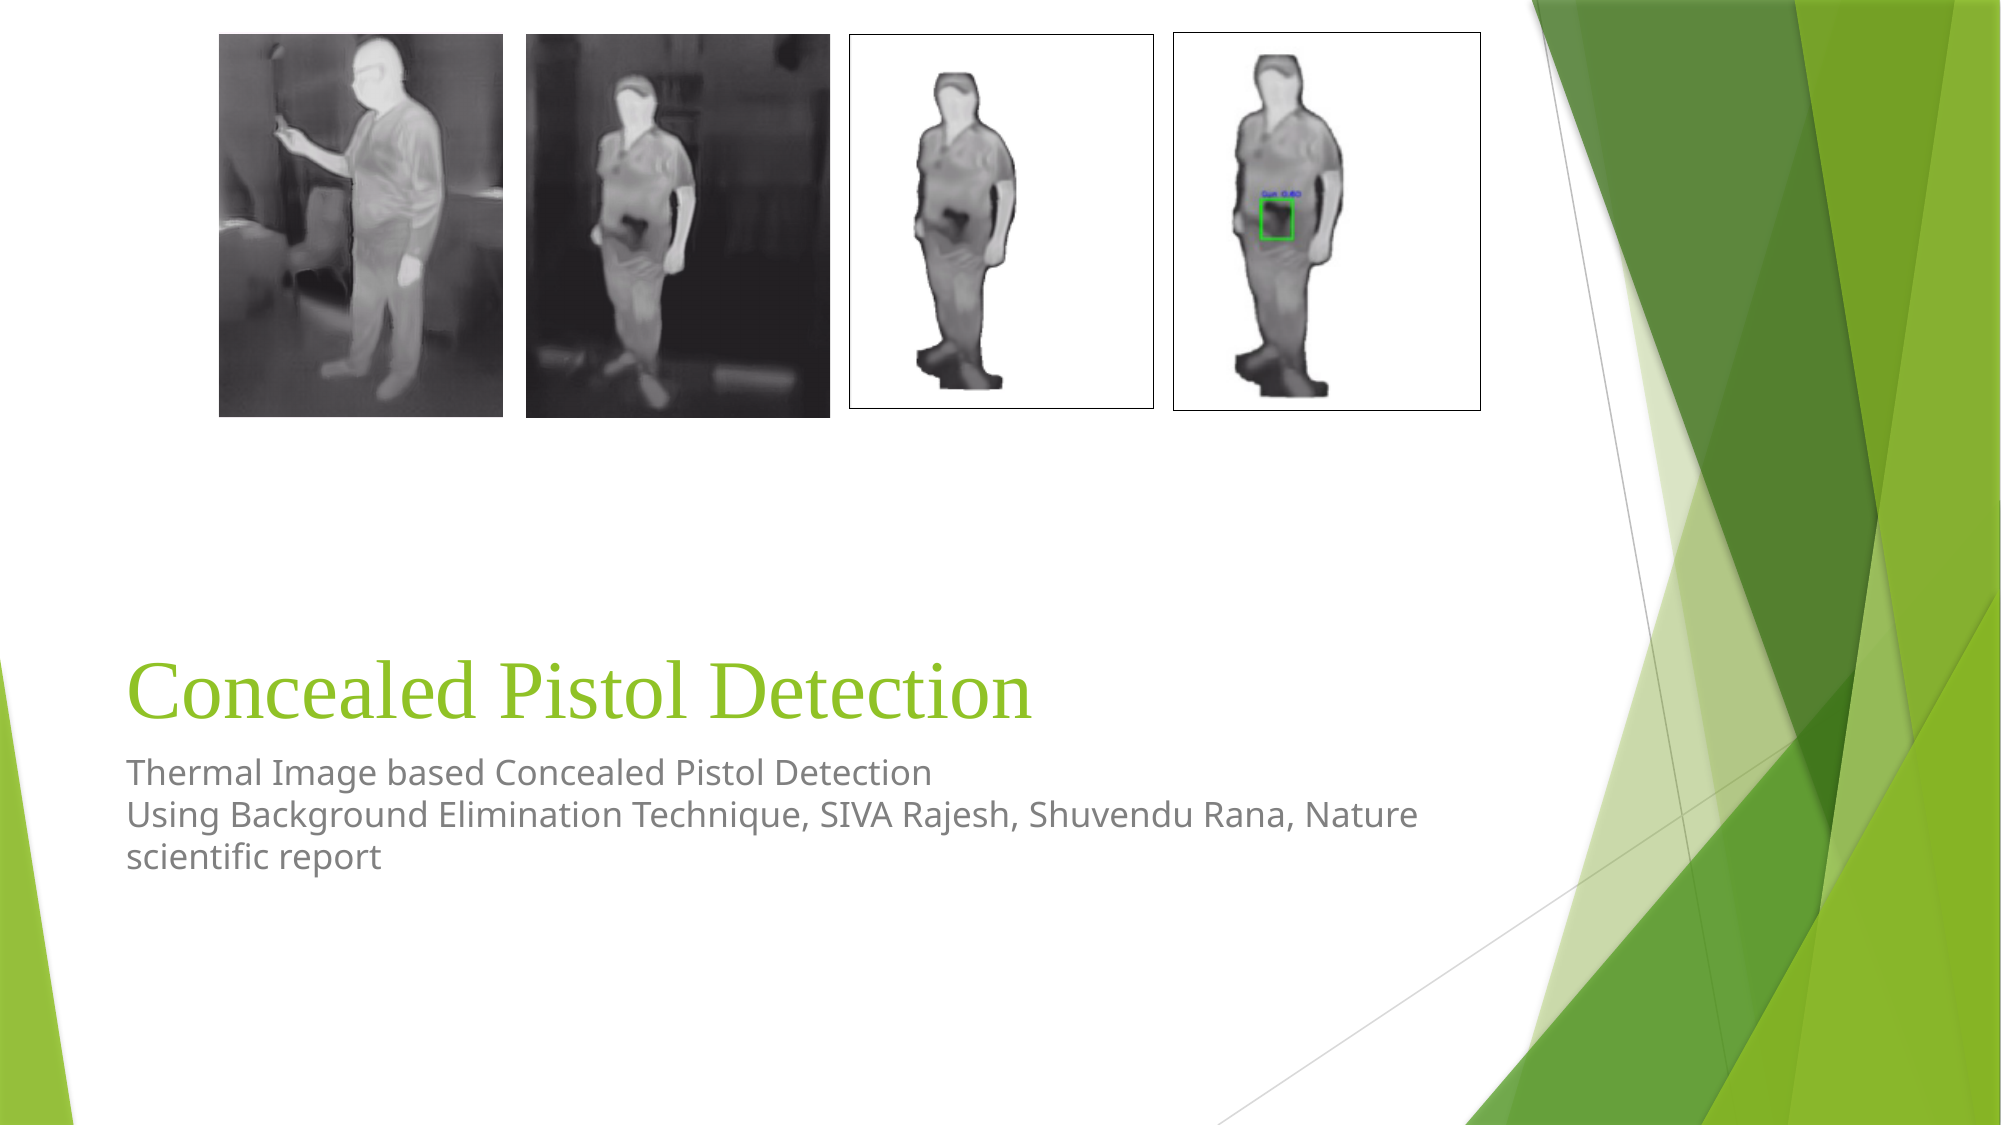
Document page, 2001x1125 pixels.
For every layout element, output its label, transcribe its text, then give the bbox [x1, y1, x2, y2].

title Concealed Pistol Detection [111, 443, 1522, 742]
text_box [525, 31, 1482, 418]
picture [218, 31, 504, 418]
list Thermal Image based Concealed Pistol Detection Using Background Elimination Technique, SIVA Rajesh, Shuvendu Rana, Nature scientific report [111, 742, 1522, 884]
